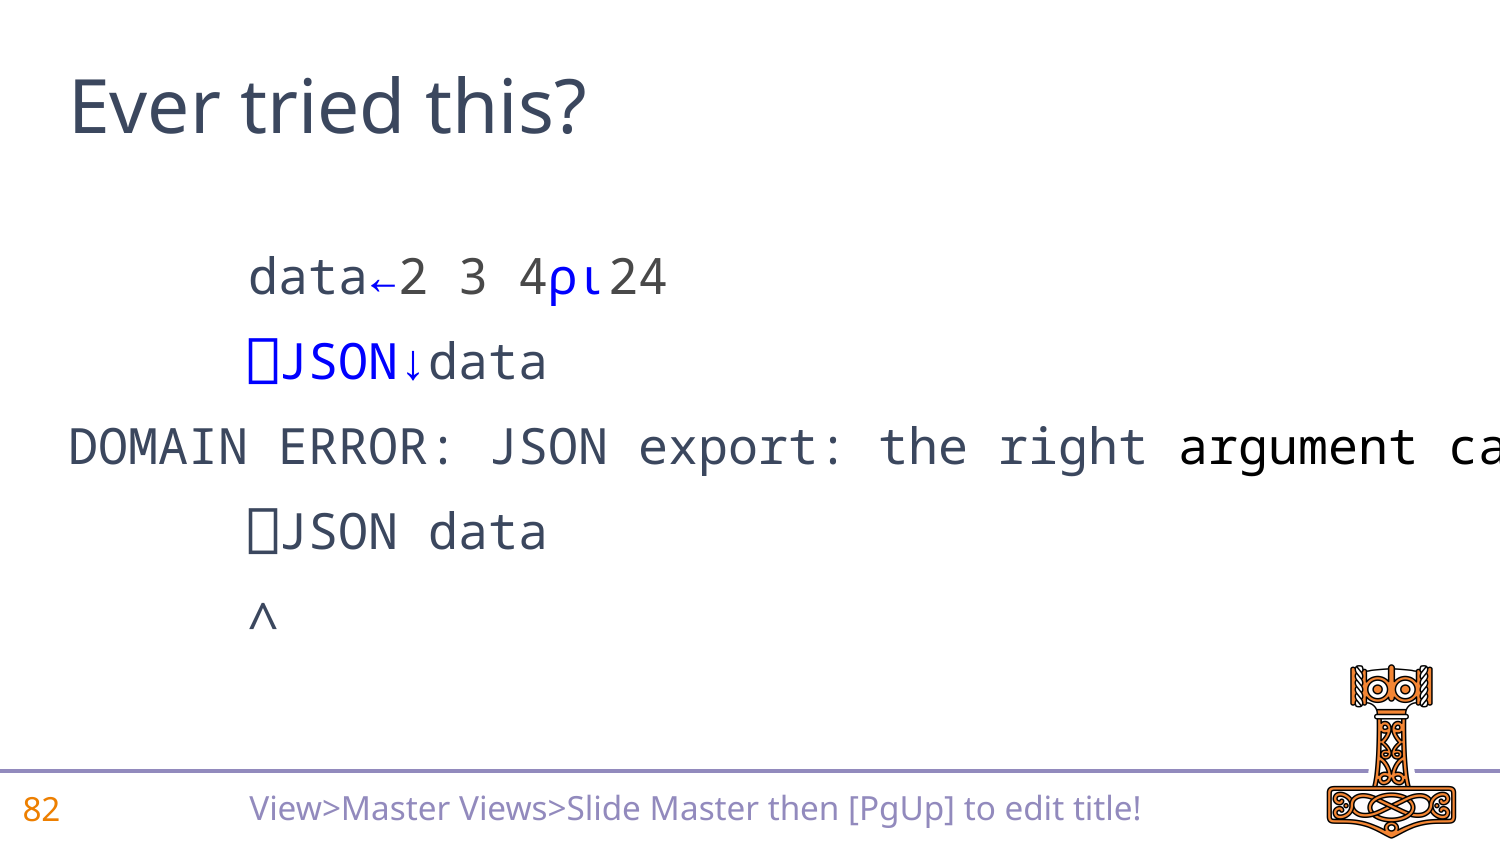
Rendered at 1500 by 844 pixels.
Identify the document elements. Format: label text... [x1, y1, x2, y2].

title Ever tried this? [53, 43, 1203, 157]
list data←2 3 4⍴⍳24 ⎕JSON↓data DOMAIN ERROR: JSON export: the right argument cannot ⎕JSON data ∧ [53, 237, 1500, 754]
picture [1320, 754, 1461, 844]
